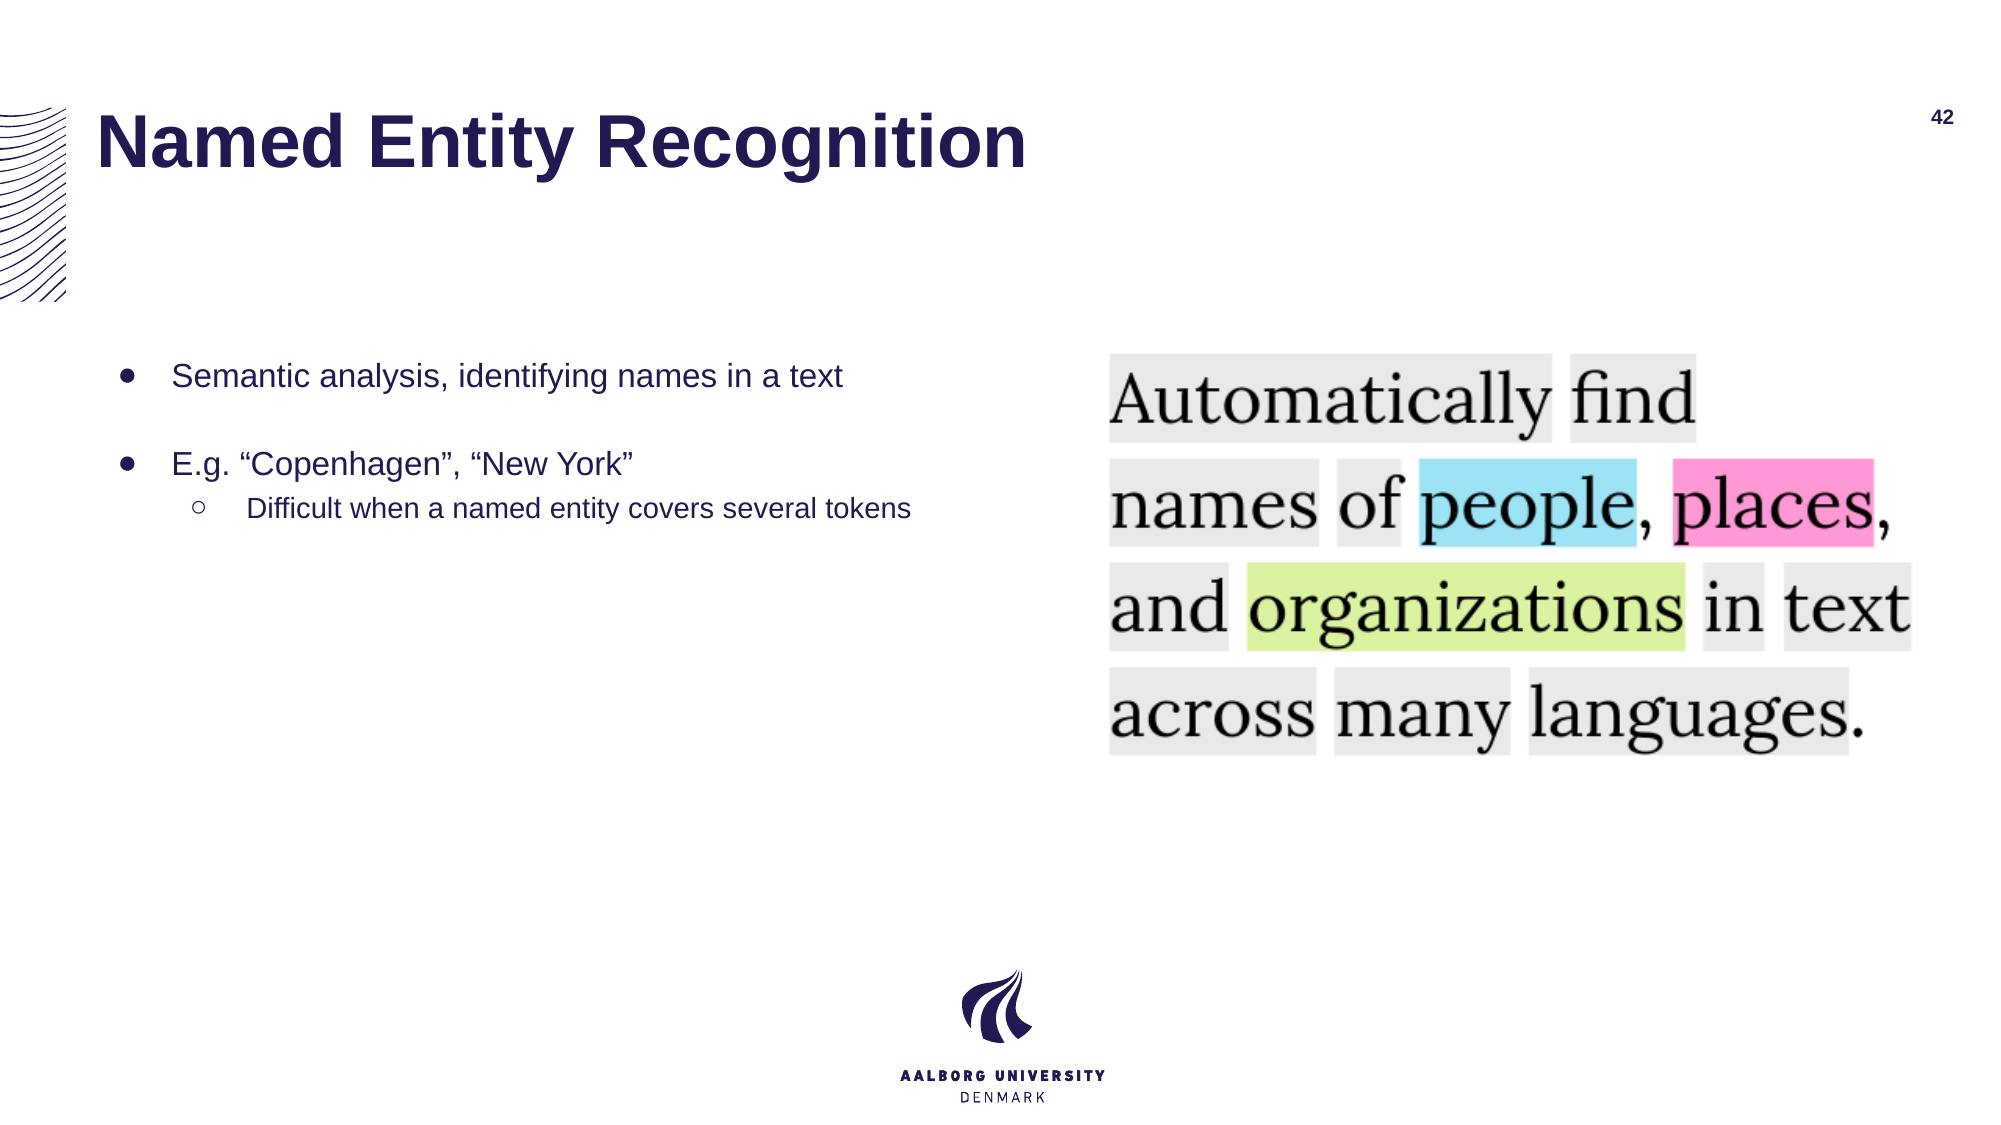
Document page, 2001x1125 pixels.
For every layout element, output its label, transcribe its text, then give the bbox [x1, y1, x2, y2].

list Semantic analysis, identifying names in a text E.g. “Copenhagen”, “New York” Difficult when a named entity covers several tokens [96, 338, 982, 947]
slide_number ‹#› [1860, 97, 1954, 135]
title Named Entity Recognition [96, 60, 1064, 303]
picture [1063, 329, 1948, 796]
